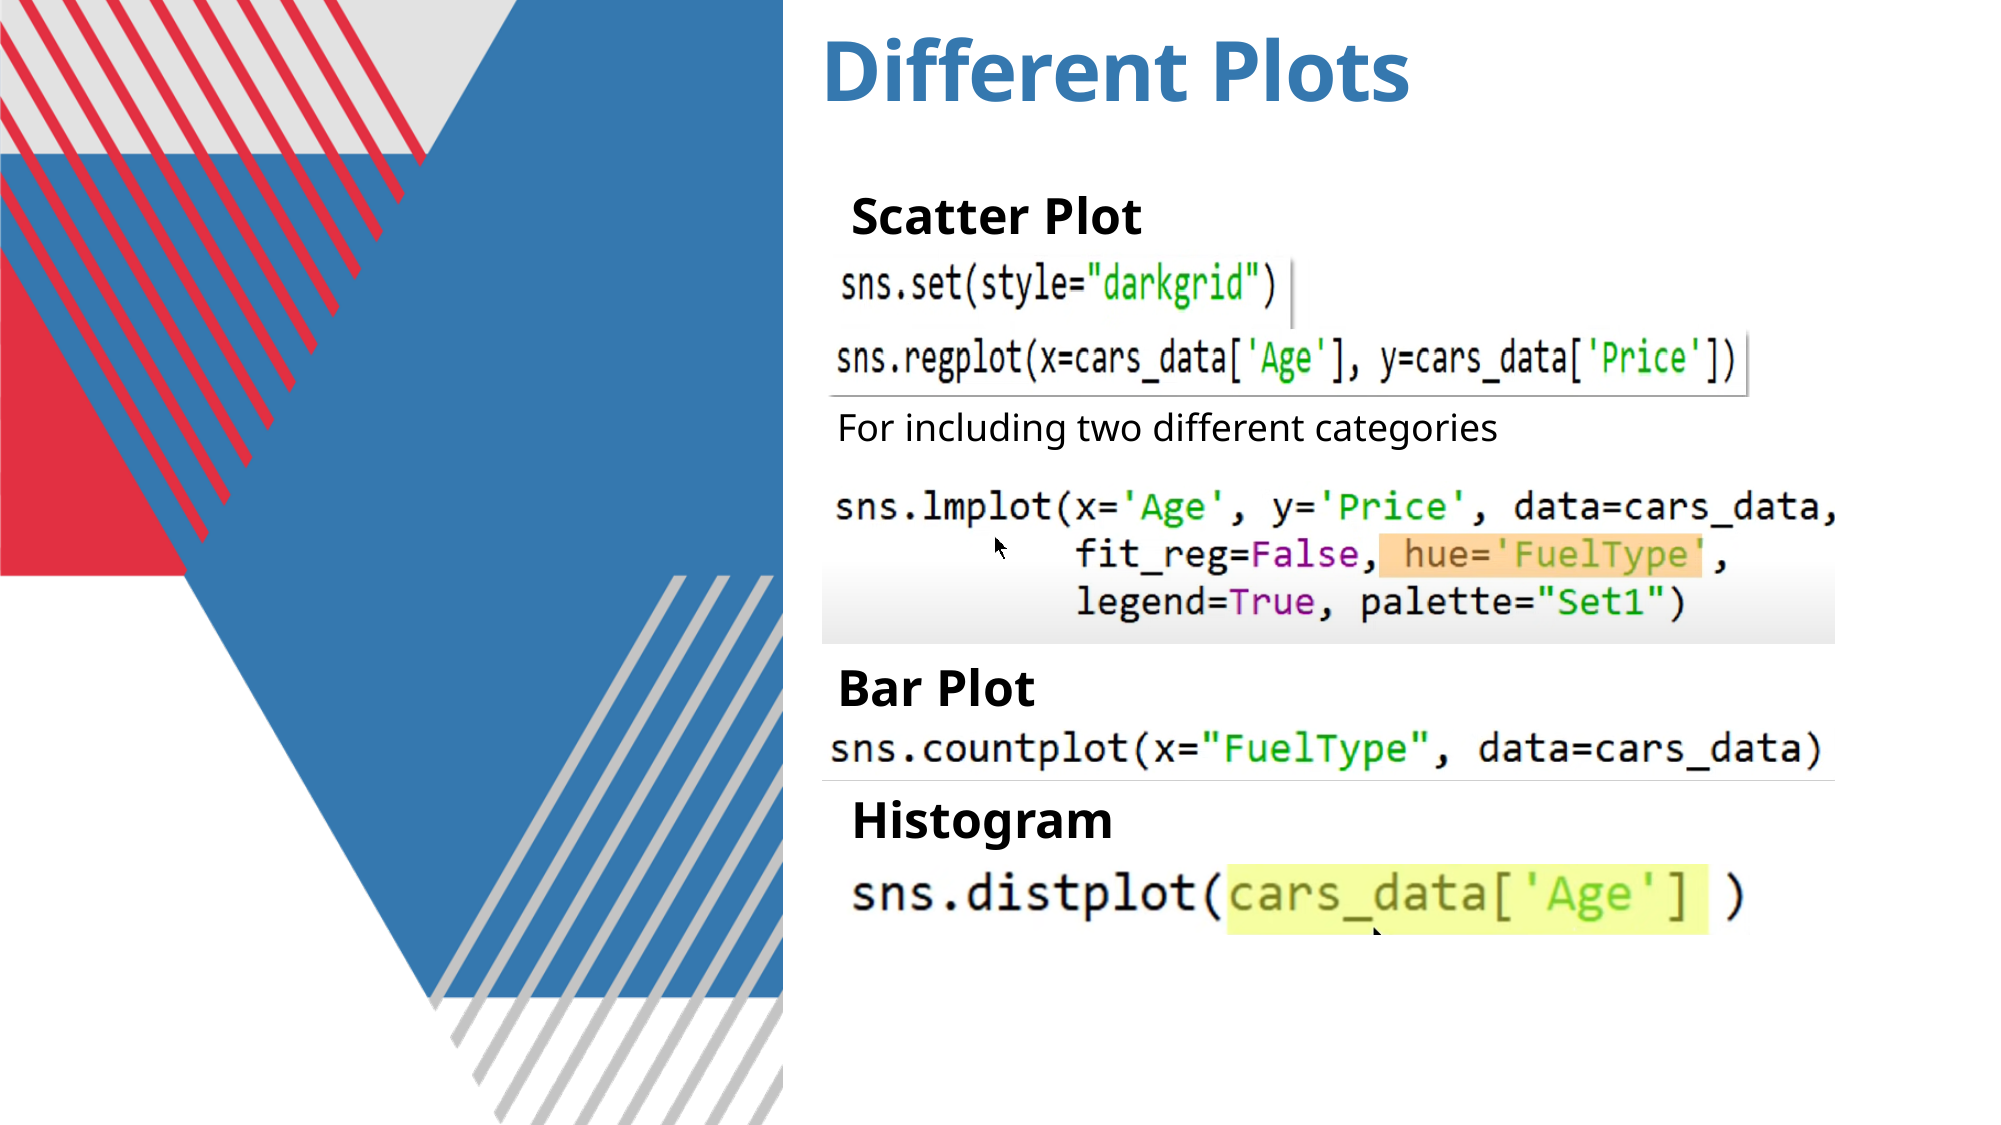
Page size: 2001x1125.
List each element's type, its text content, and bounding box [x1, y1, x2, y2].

picture [0, 0, 783, 1125]
picture [846, 864, 1750, 935]
text_box Histogram [836, 781, 1226, 844]
text_box Bar Plot [822, 648, 1211, 711]
list Scatter Plot [836, 176, 1226, 239]
text_box For including two different categories [822, 396, 1869, 462]
picture [822, 481, 1835, 644]
picture [822, 249, 1750, 397]
picture [822, 728, 1835, 781]
title Different Plots [805, 21, 1869, 158]
